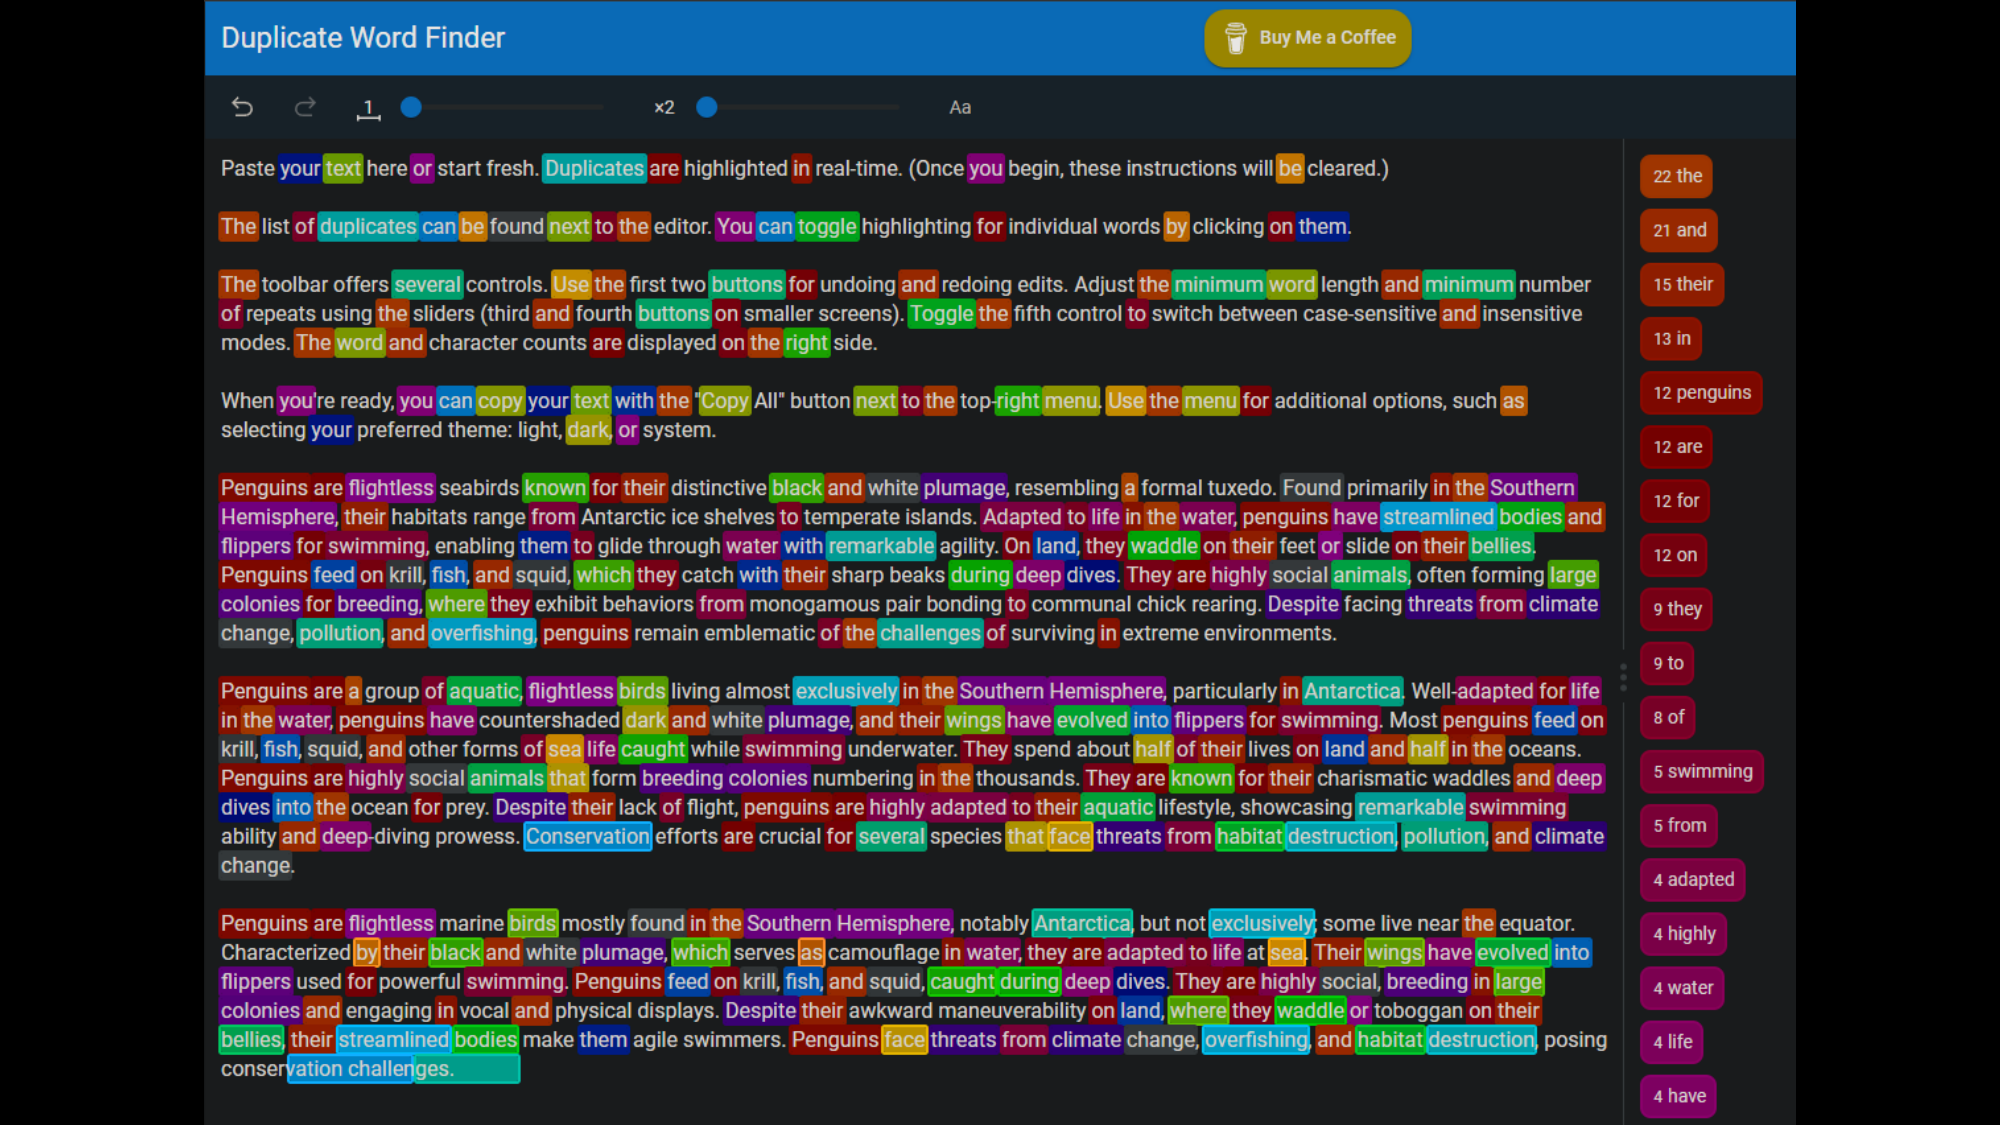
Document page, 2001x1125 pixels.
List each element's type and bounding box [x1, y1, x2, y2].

picture [204, 0, 1796, 1125]
